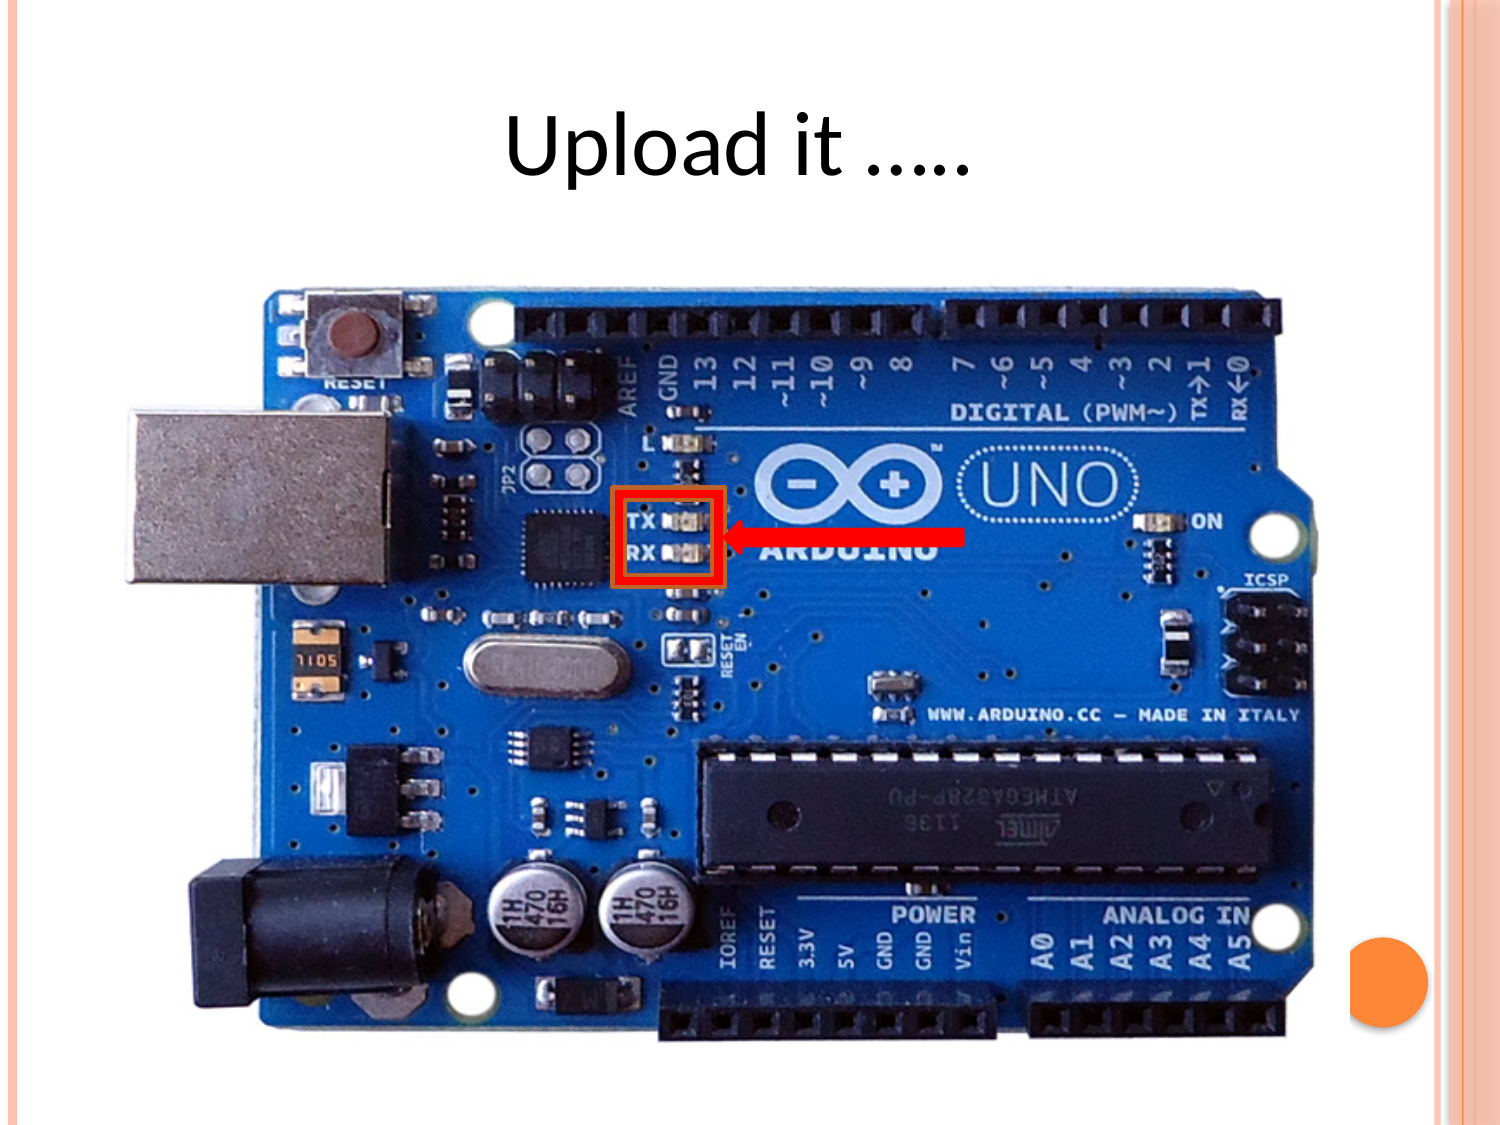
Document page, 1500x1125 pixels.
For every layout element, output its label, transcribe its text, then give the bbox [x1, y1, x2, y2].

picture [111, 274, 1351, 1076]
text_box Upload it ….. [75, 45, 1425, 233]
